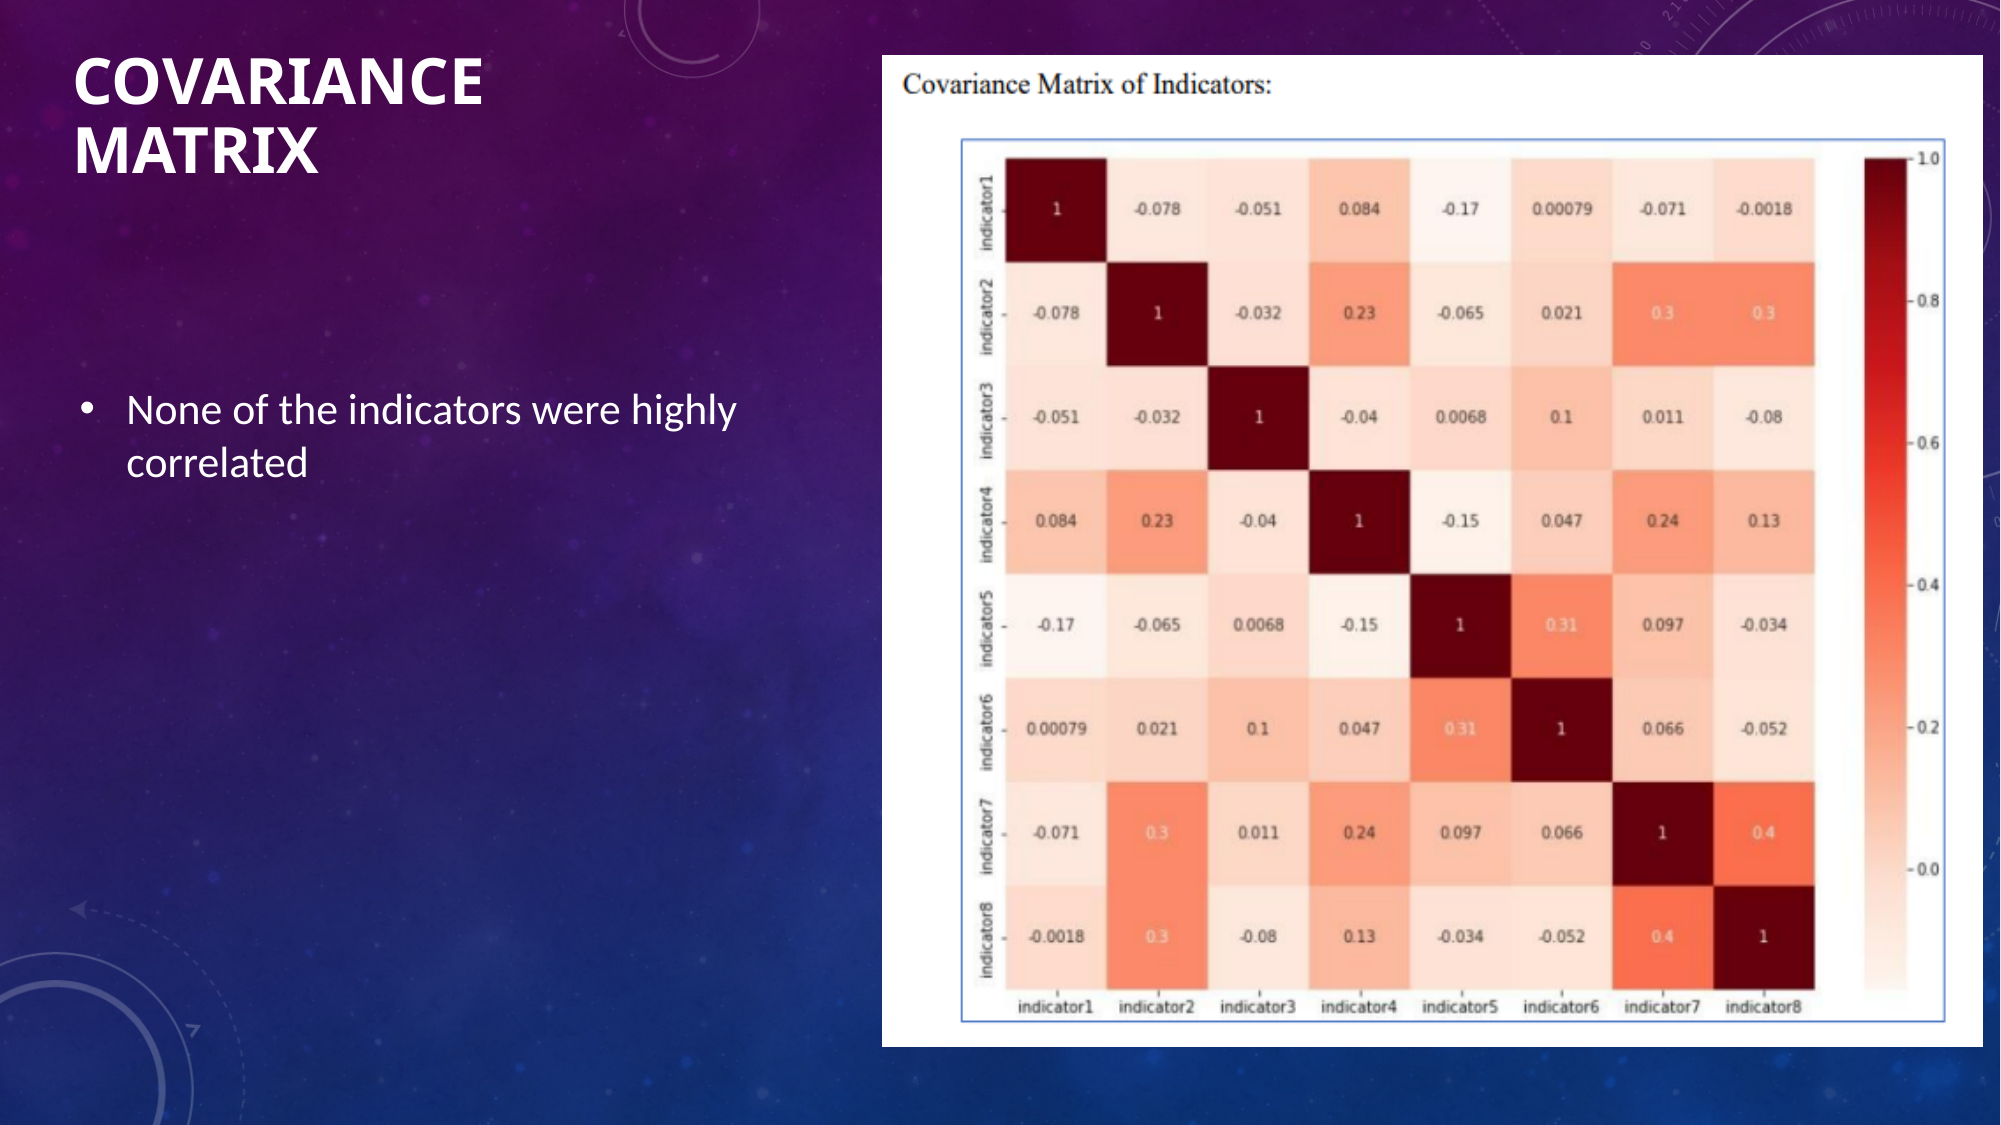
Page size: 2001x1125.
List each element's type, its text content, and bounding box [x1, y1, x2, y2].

title Covariance matrix [57, 41, 719, 195]
picture [0, 0, 2001, 1125]
list None of the indicators were highly correlated [64, 241, 805, 772]
